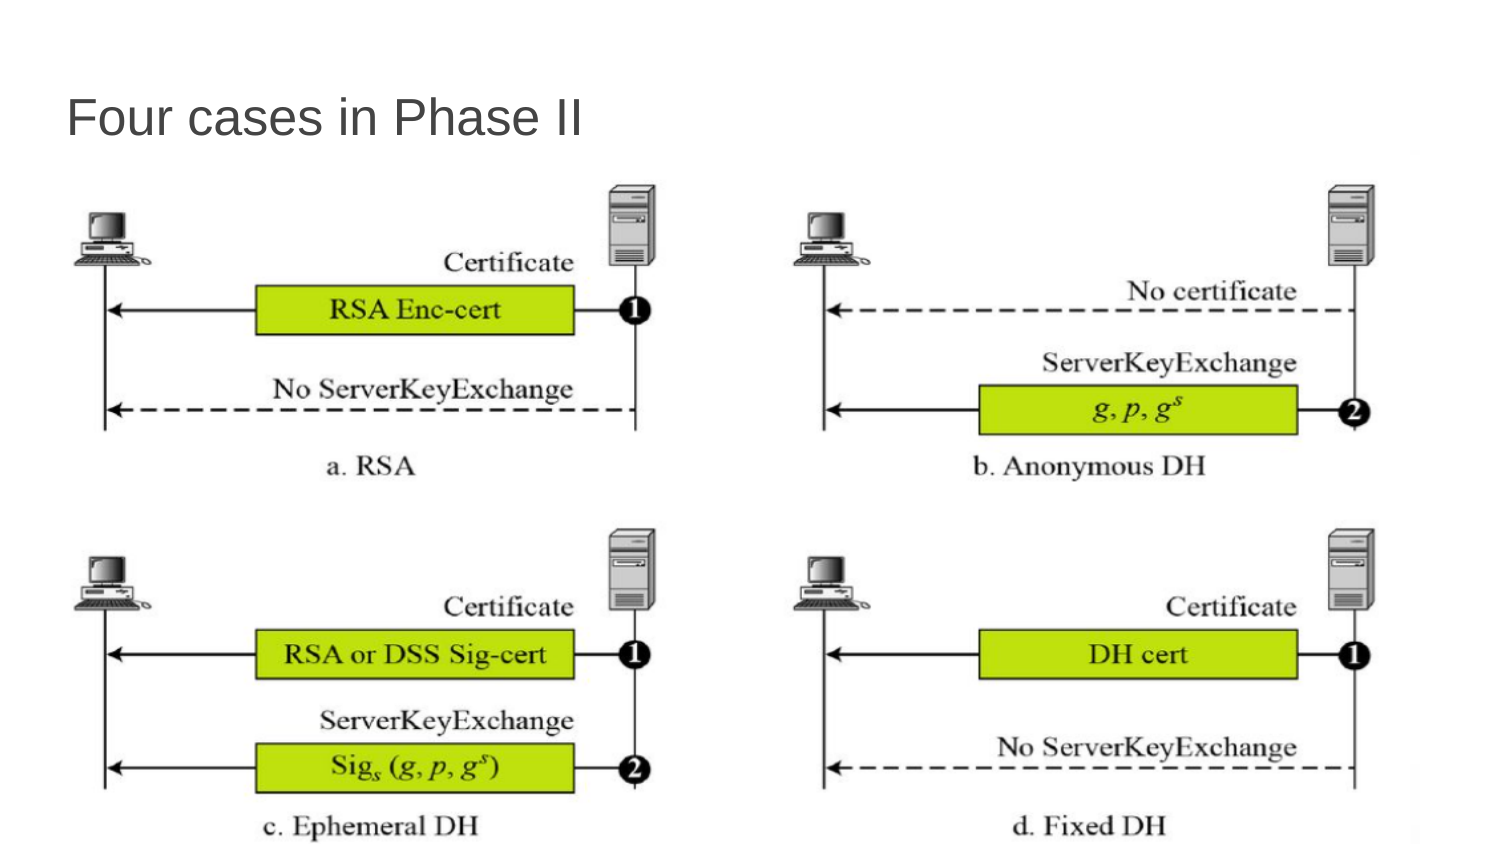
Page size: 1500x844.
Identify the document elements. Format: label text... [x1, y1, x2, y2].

title Four cases in Phase II [51, 72, 1449, 167]
picture [50, 150, 1421, 844]
